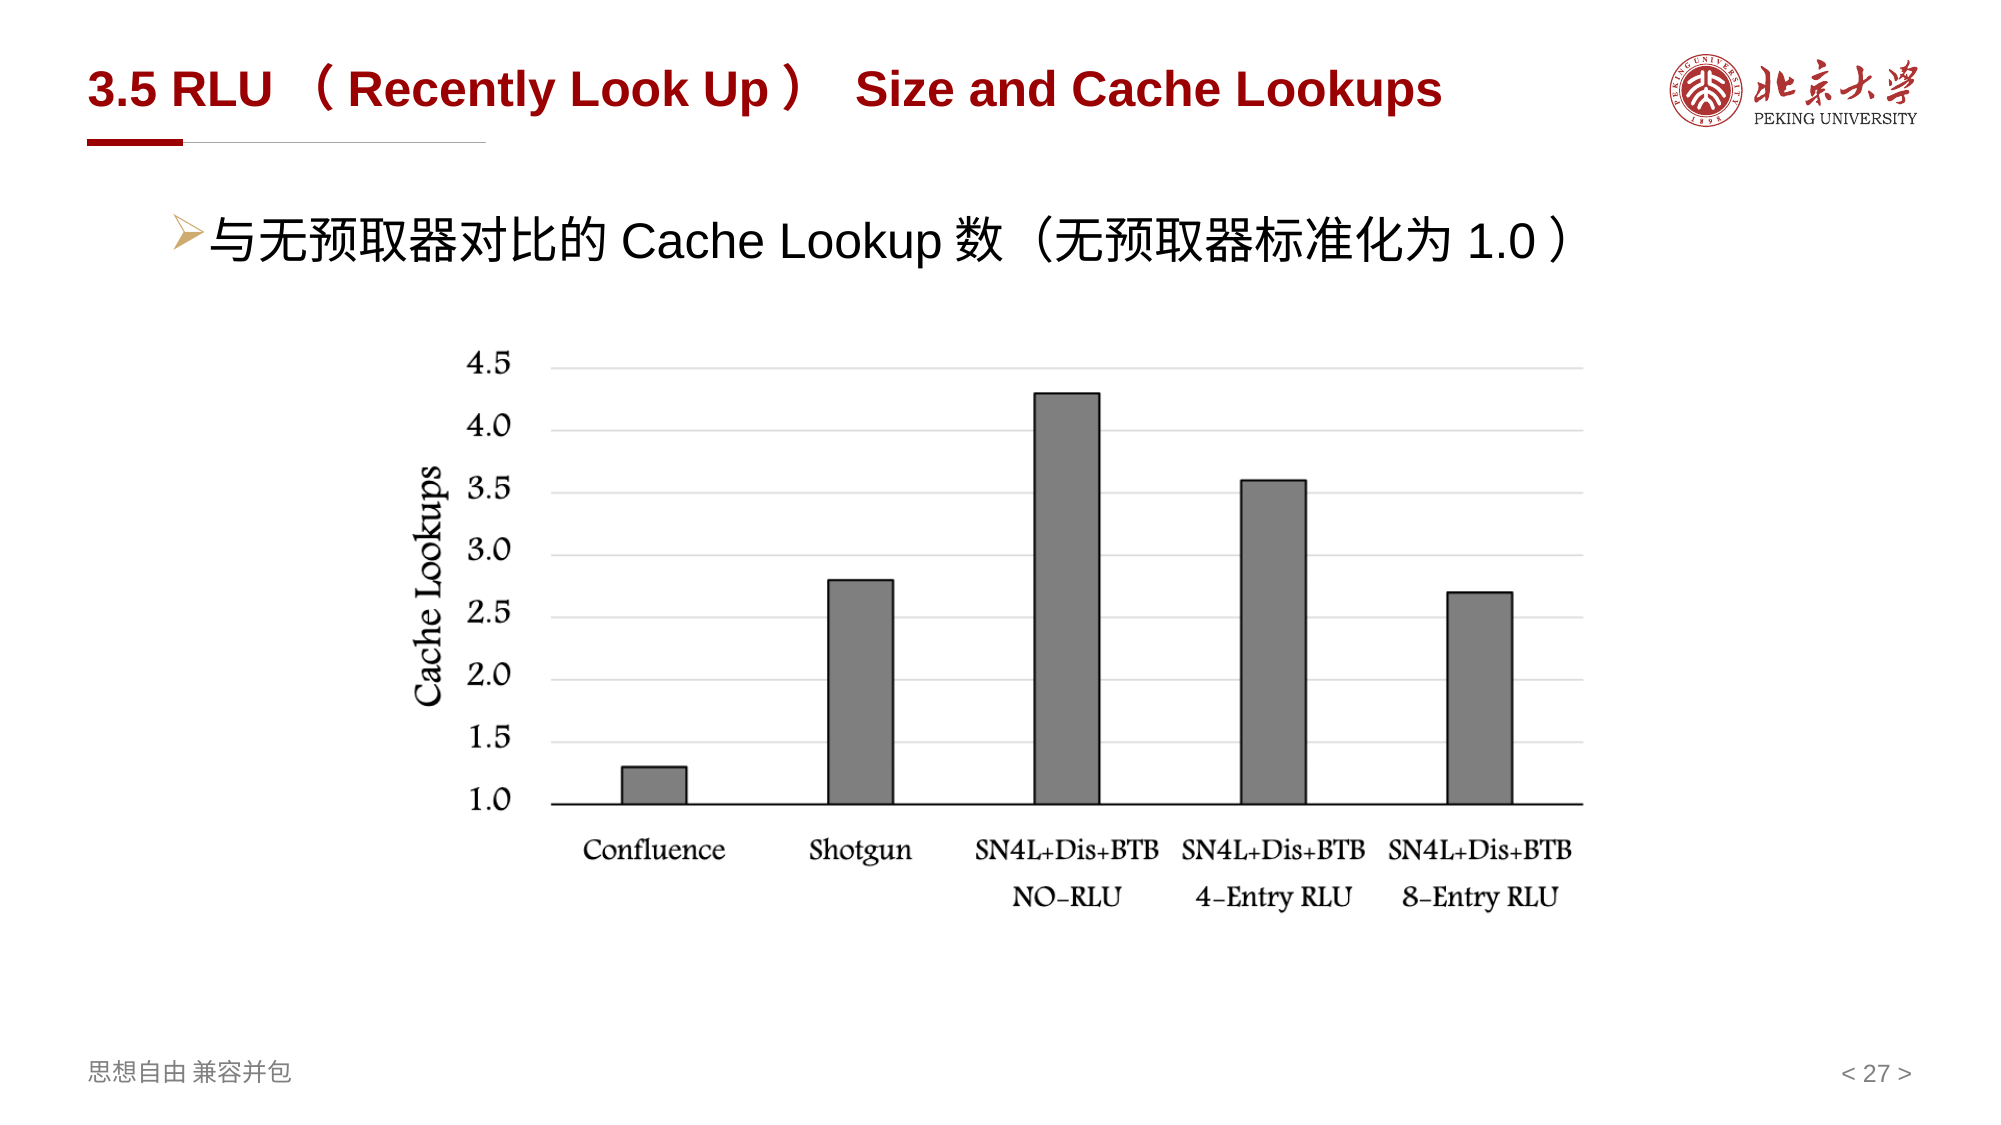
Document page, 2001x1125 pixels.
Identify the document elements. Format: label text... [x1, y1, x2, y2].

slide_number < 27 > [1477, 1048, 1928, 1097]
picture [405, 333, 1595, 931]
text_box 与无预取器对比的Cache Lookup数（无预取器标准化为1.0） [154, 141, 1641, 276]
title 3.5 RLU（Recently Look Up） Size and Cache Lookups [72, 39, 1559, 142]
